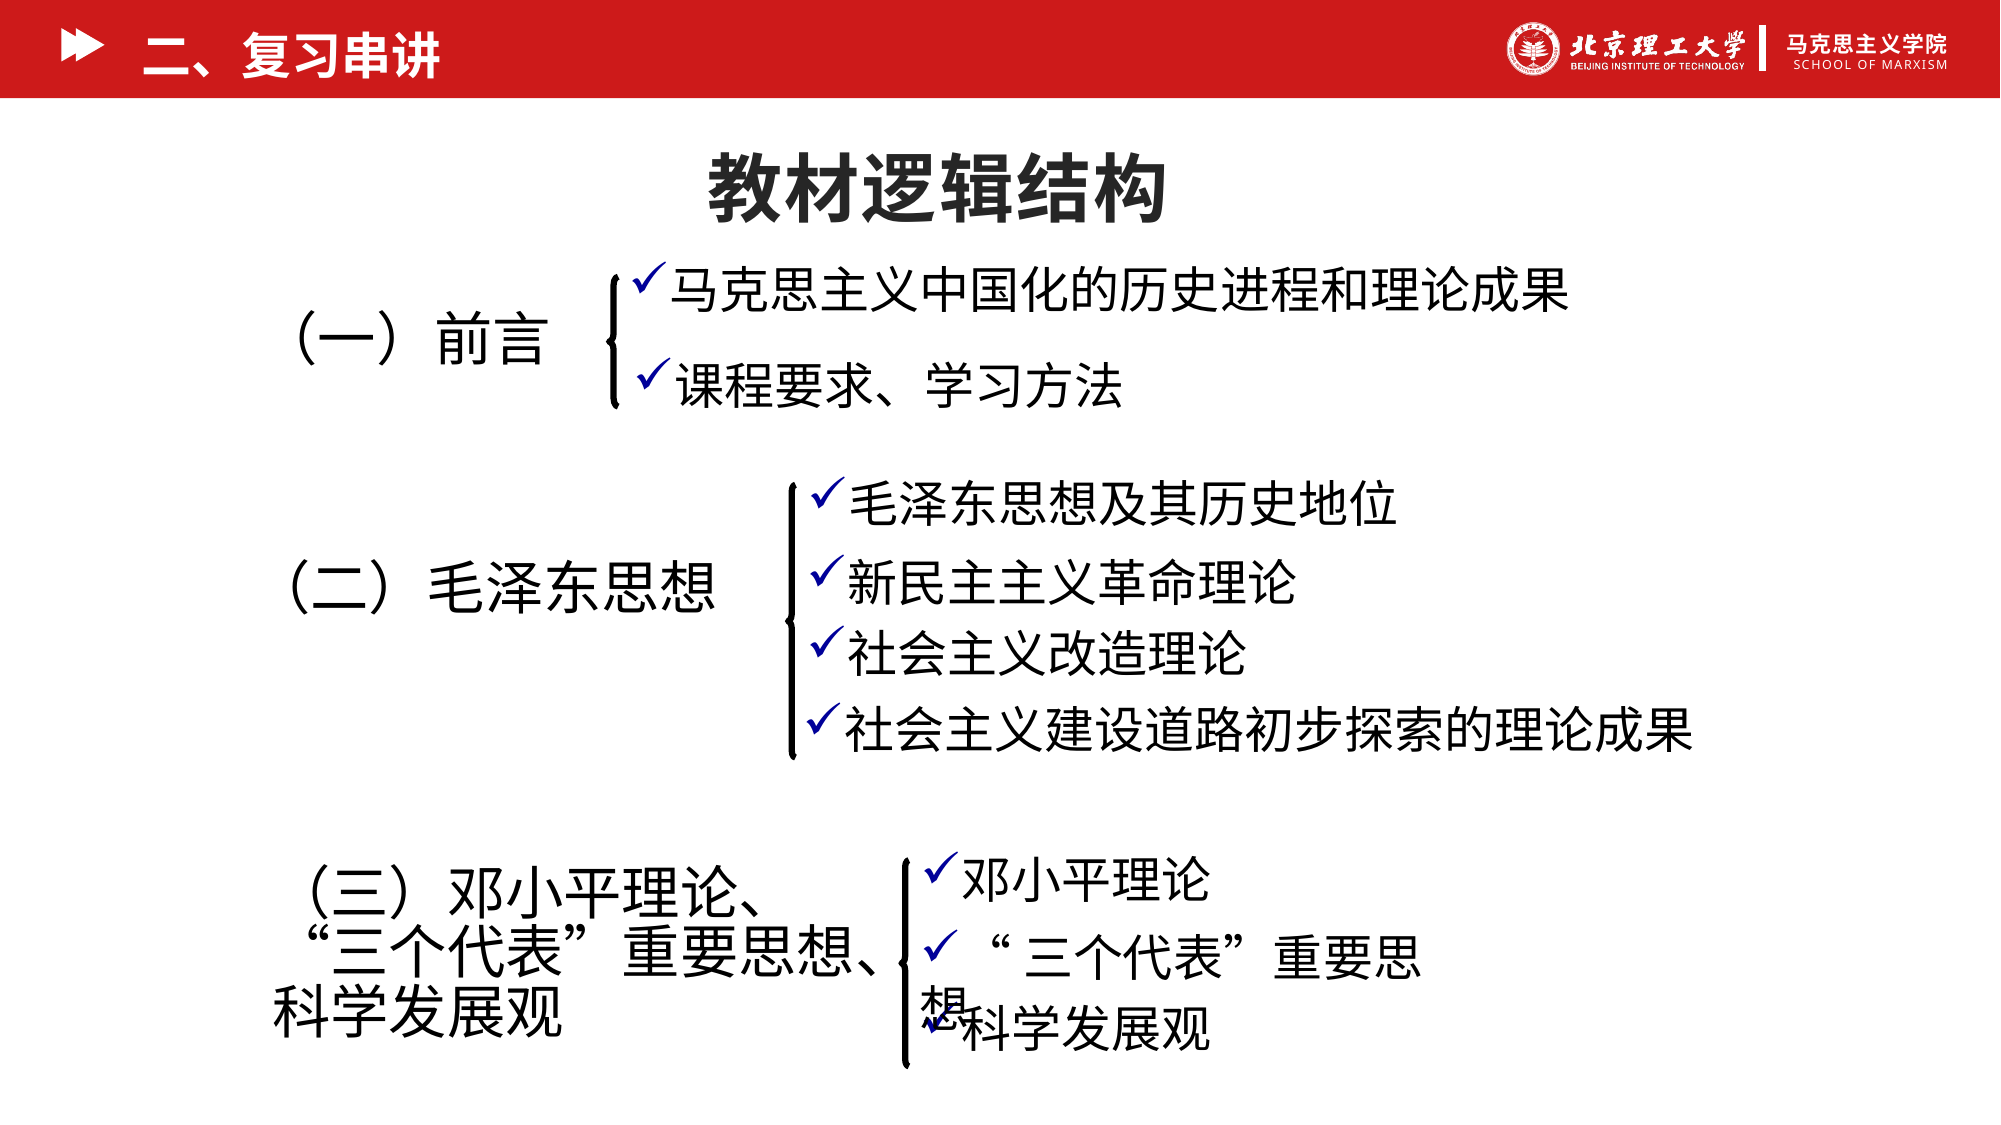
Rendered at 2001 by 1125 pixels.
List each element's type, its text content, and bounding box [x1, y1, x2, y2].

text_box 二、复习串讲 [126, 0, 1313, 92]
text_box [60, 26, 107, 64]
text_box （二）毛泽东思想 [237, 554, 791, 629]
text_box 课程要求、学习方法 [618, 356, 1456, 422]
text_box “三个代表”重要思想 [904, 928, 1476, 1045]
text_box 科学发展观 [909, 1045, 1385, 1066]
text_box [0, 0, 2000, 99]
text_box 马克思主义中国化的历史进程和理论成果 [613, 260, 1630, 327]
text_box 教材逻辑结构 [692, 116, 1213, 240]
text_box 邓小平理论 [905, 850, 1535, 916]
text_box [1763, 24, 1961, 80]
text_box [905, 860, 909, 928]
text_box [609, 327, 619, 407]
text_box [791, 484, 796, 552]
text_box 社会主义改造理论 [796, 624, 1272, 690]
text_box （三）邓小平理论、“三个代表”重要思想、科学发展观 [257, 859, 902, 1053]
text_box 毛泽东思想及其历史地位 [792, 474, 1422, 541]
text_box [905, 1045, 909, 1067]
text_box 社会主义建设道路初步探索的理论成果 [787, 700, 1731, 767]
text_box 新民主主义革命理论 [791, 552, 1315, 619]
picture [1491, 9, 1763, 86]
text_box [787, 618, 796, 700]
text_box （二）毛泽东思想 [796, 619, 838, 624]
text_box （一）前言 [619, 327, 624, 356]
text_box （一）前言 [244, 305, 613, 381]
